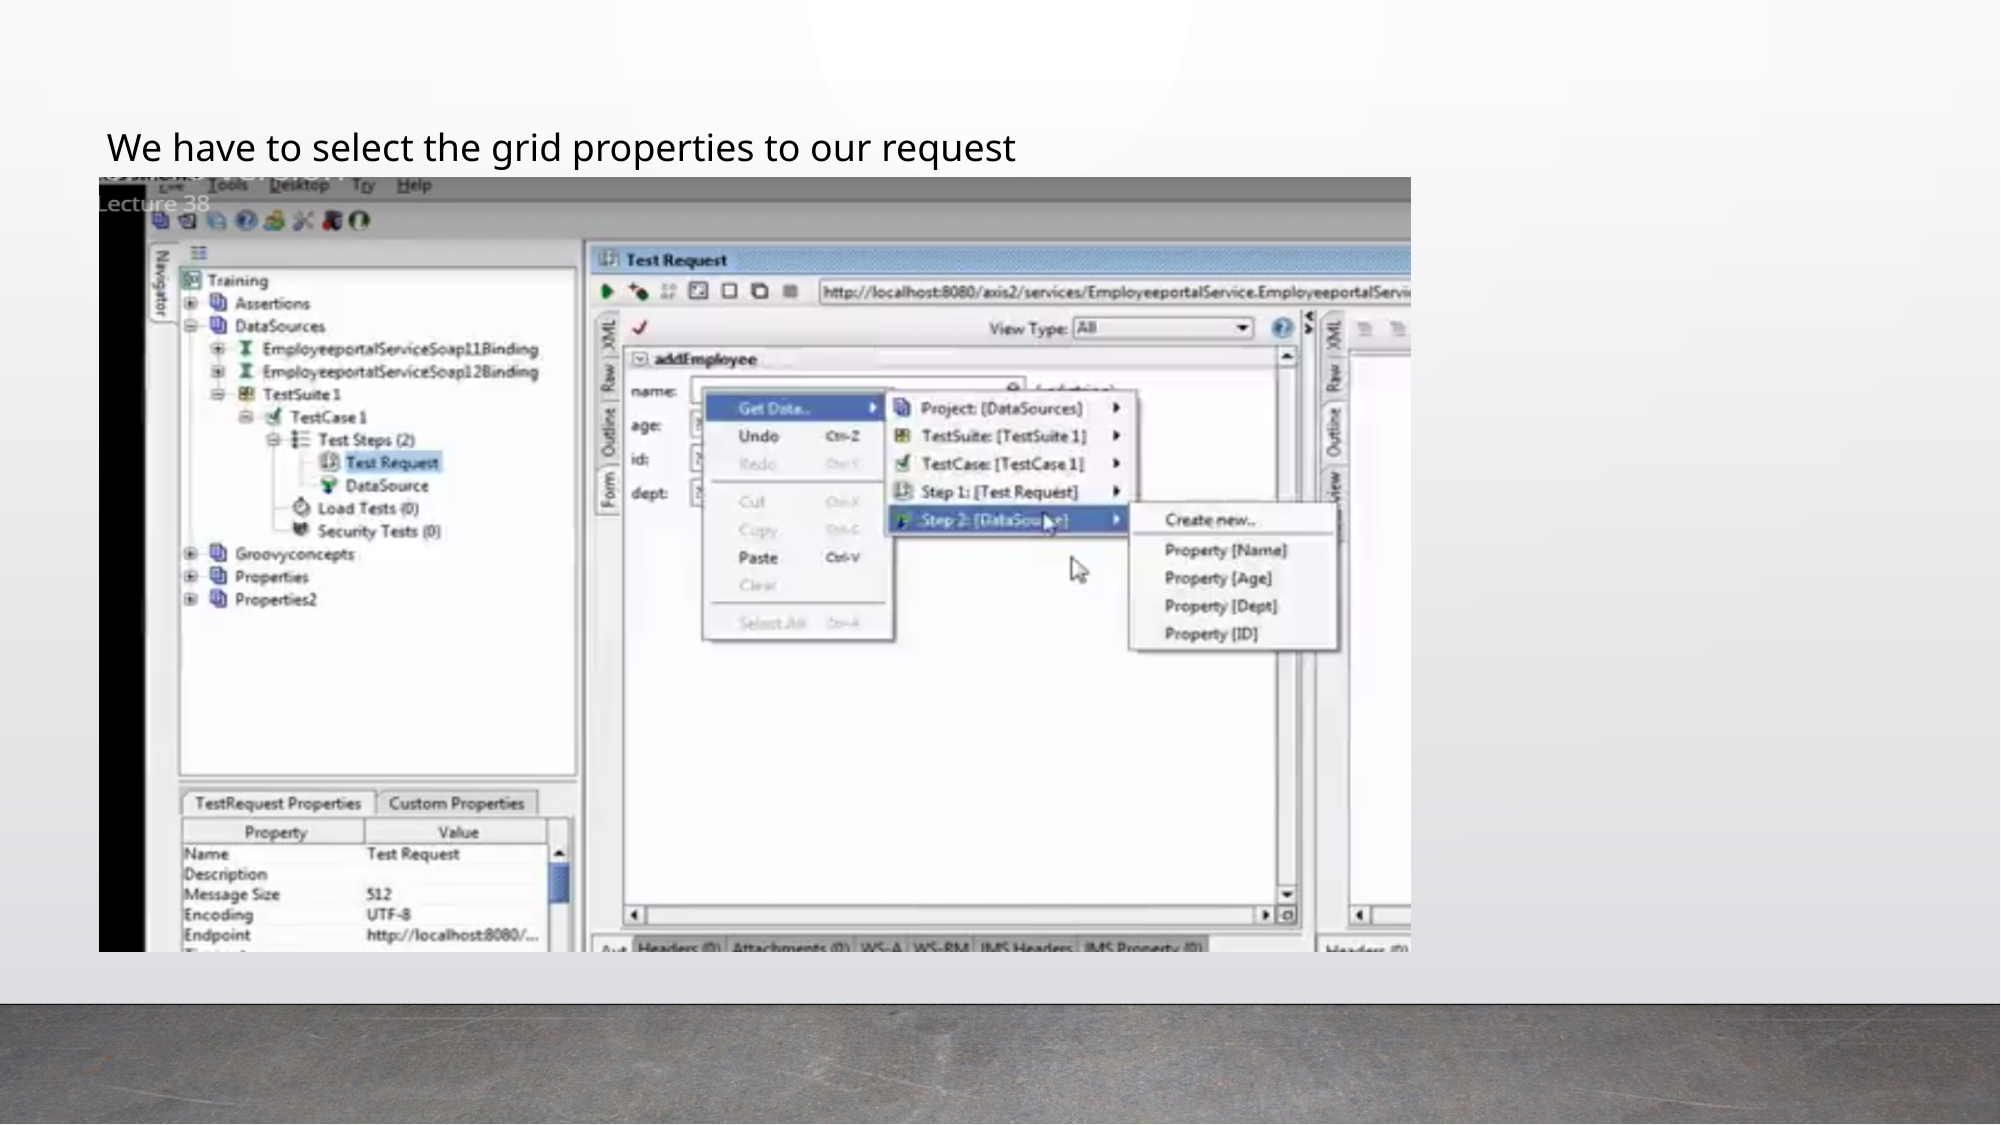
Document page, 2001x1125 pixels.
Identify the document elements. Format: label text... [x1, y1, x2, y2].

picture [99, 177, 1411, 953]
picture [0, 1004, 2000, 1124]
text_box We have to select the grid properties to our request [92, 116, 1033, 177]
